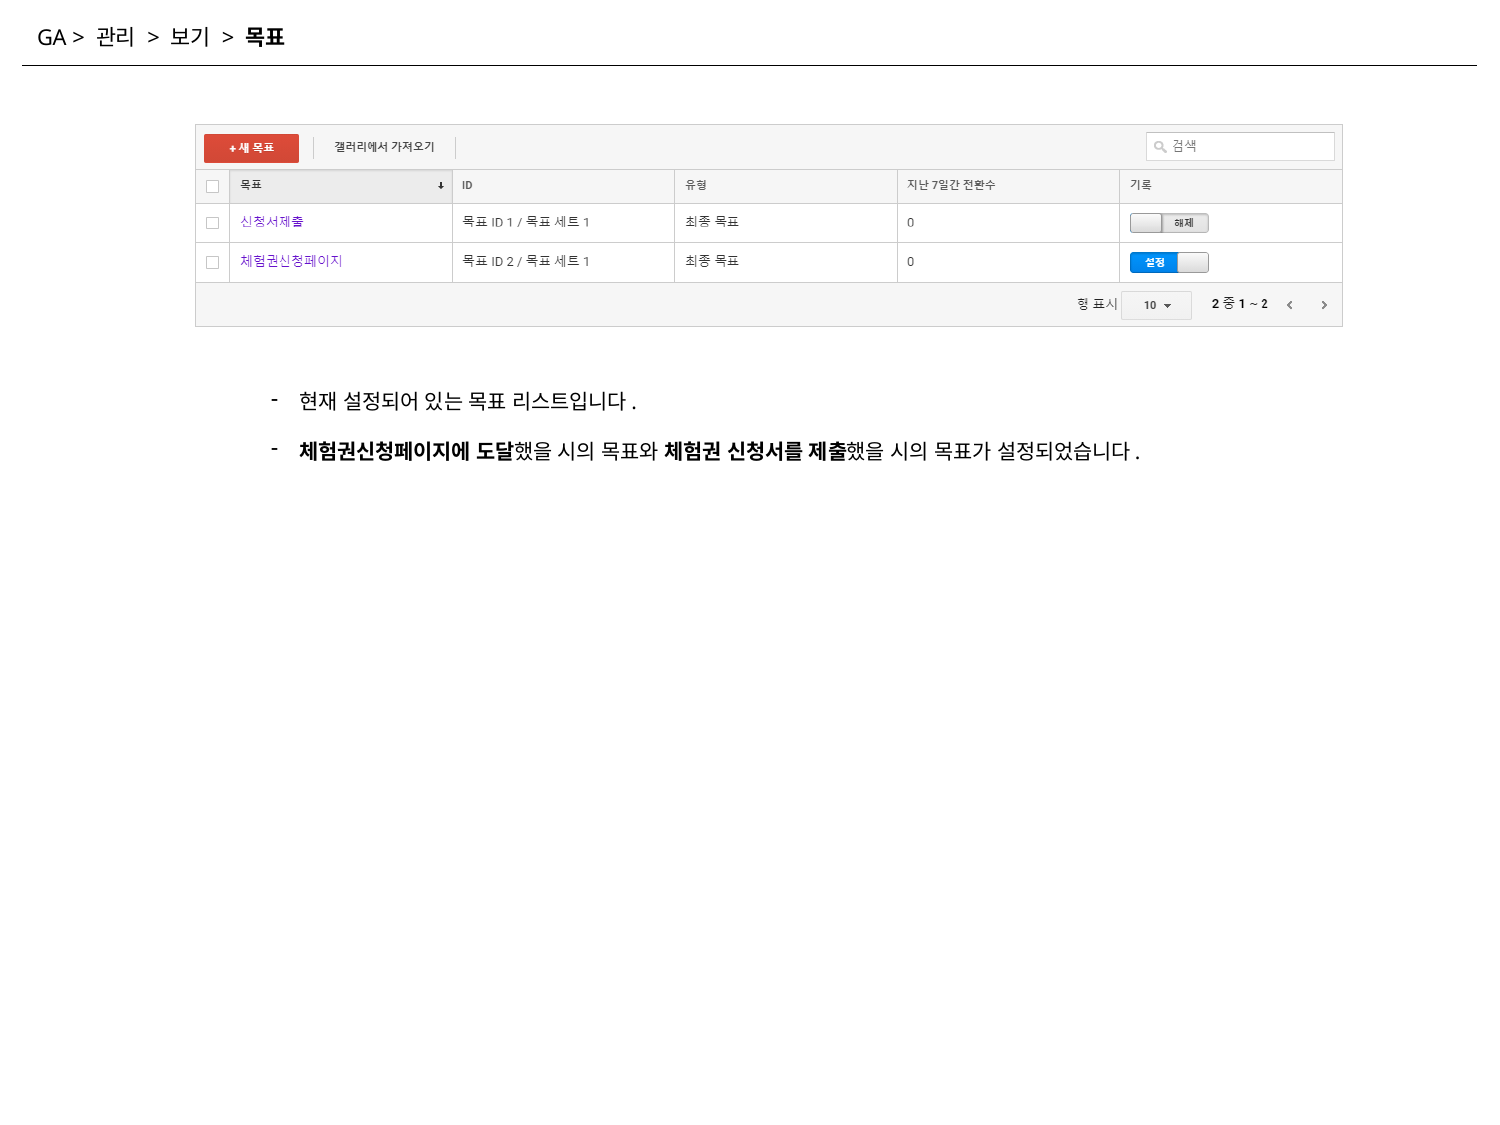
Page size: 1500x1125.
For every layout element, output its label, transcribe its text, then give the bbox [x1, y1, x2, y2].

text_box GA > 관리 > 보기 > 목표 [22, 16, 773, 58]
picture [192, 118, 1353, 335]
text_box 현재 설정되어 있는 목표 리스트입니다. 체험권신청페이지에 도달했을 시의 목표와 체험권 신청서를 제출했을 시의 목표가 설정되었습니다. [256, 381, 1169, 471]
